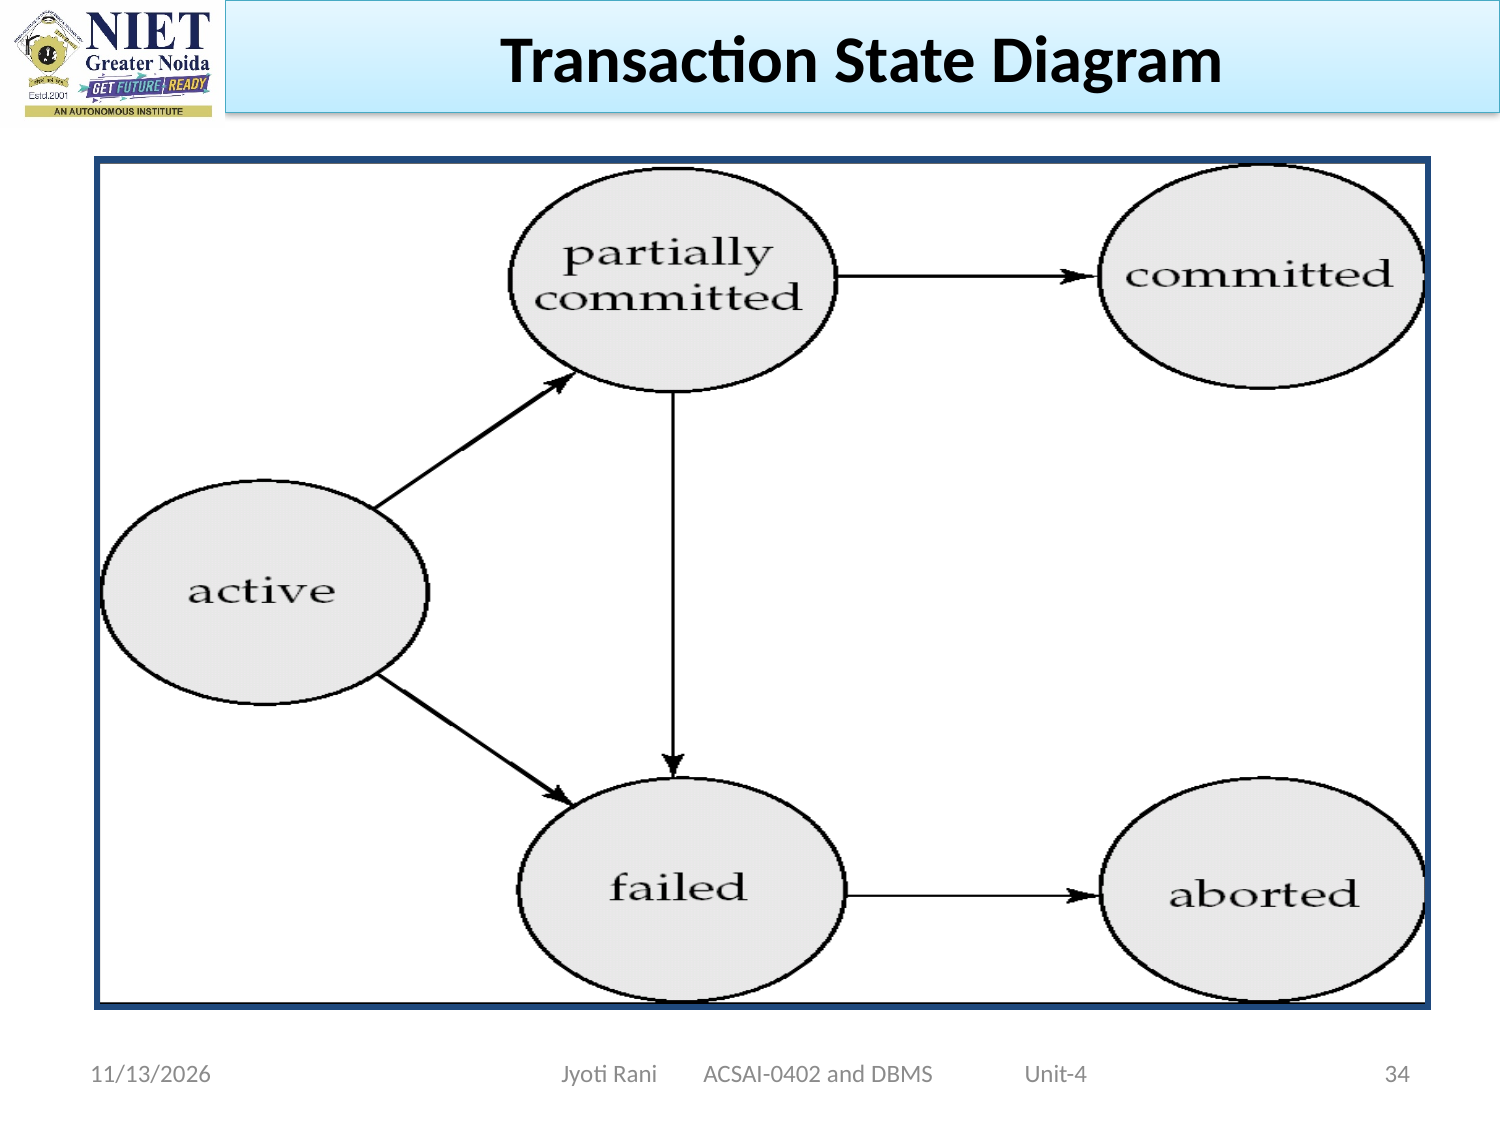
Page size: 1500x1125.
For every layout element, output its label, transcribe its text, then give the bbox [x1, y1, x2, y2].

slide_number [75, 1042, 412, 1103]
footer Jyoti Rani ACSAI-0402 and DBMS Unit-4 [412, 1042, 1074, 1103]
text_box Transaction State Diagram [226, 0, 1500, 113]
picture [0, 0, 226, 128]
slide_number 34 [1074, 1042, 1425, 1103]
picture [99, 162, 1426, 1005]
